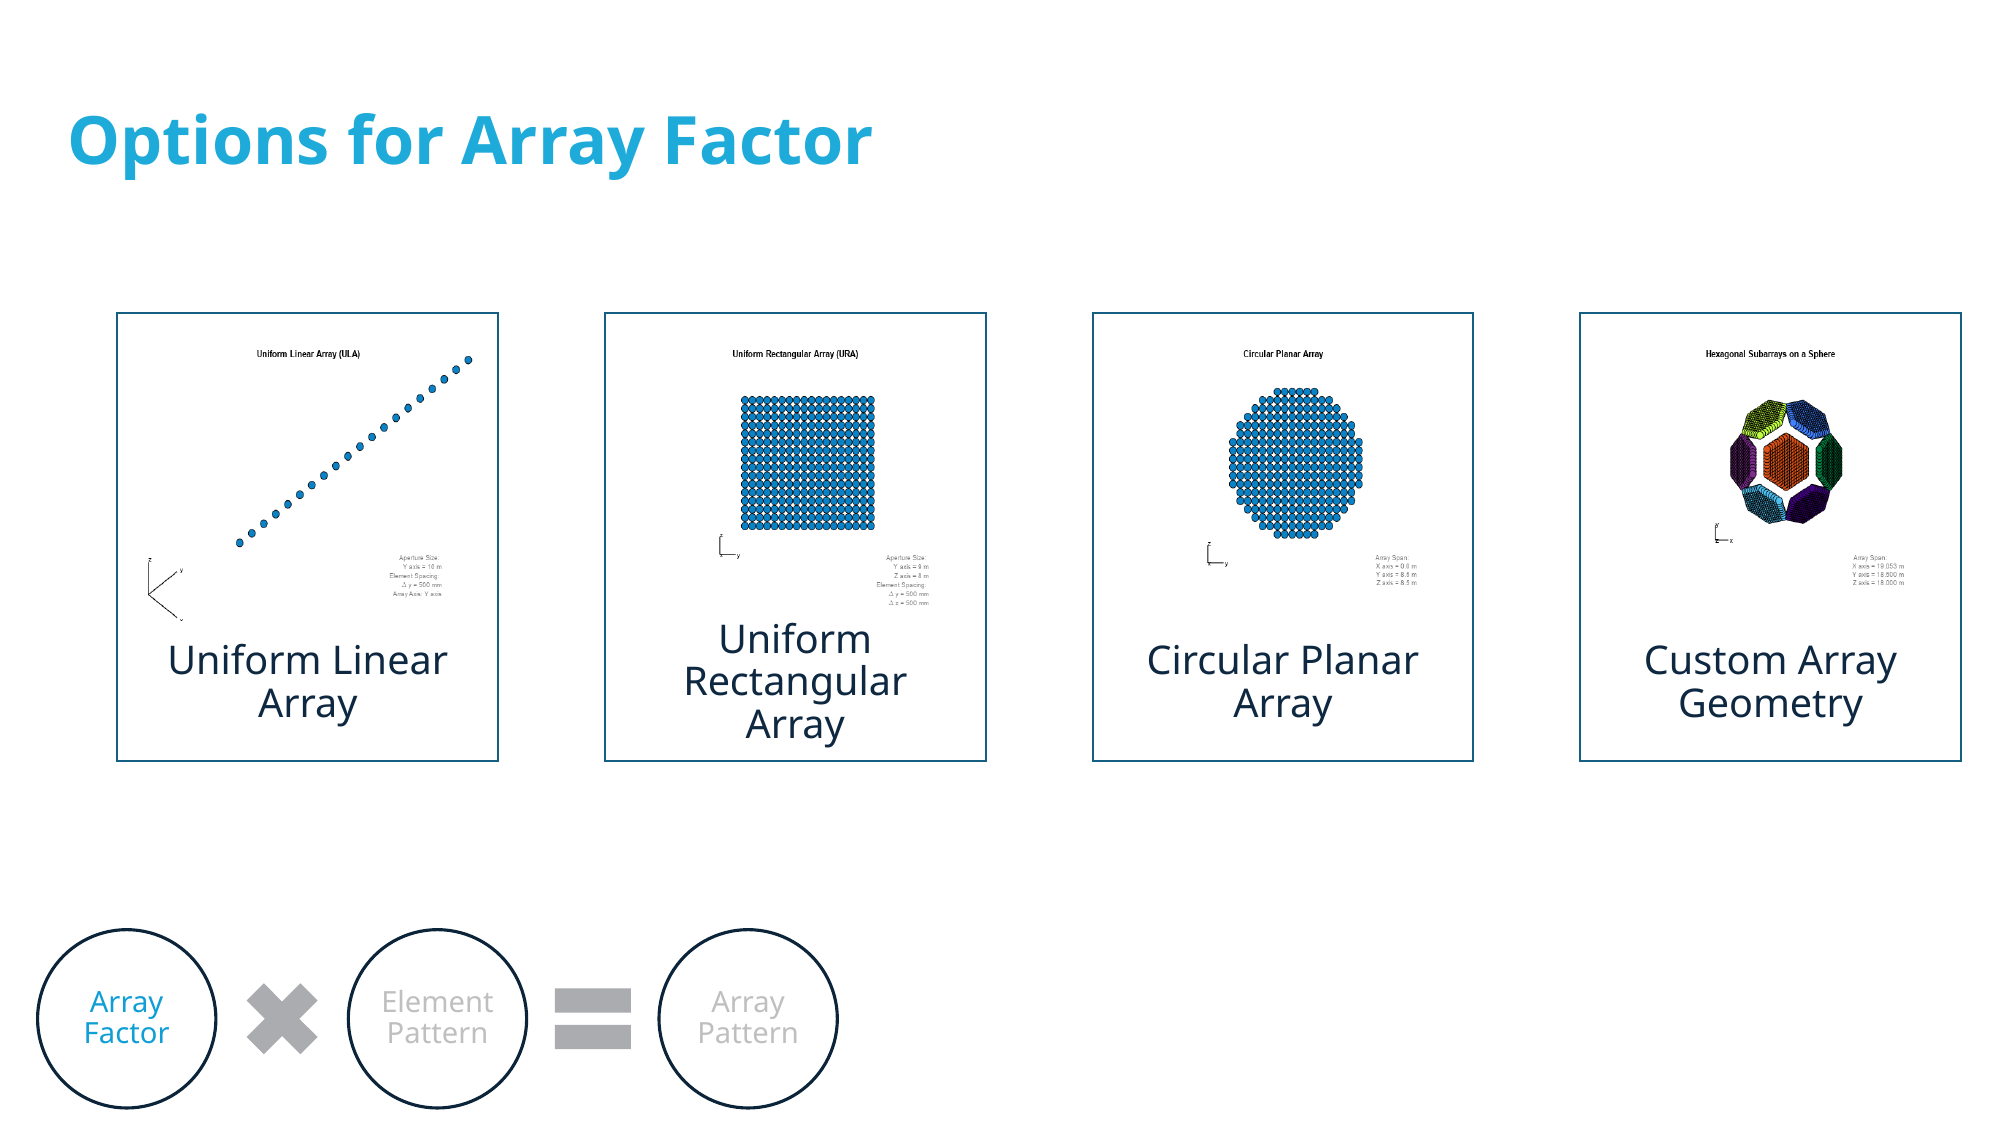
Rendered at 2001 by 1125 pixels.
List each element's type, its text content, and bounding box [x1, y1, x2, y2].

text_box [36, 924, 838, 1114]
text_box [115, 149, 1963, 926]
title Options for Array Factor [52, 85, 1778, 200]
